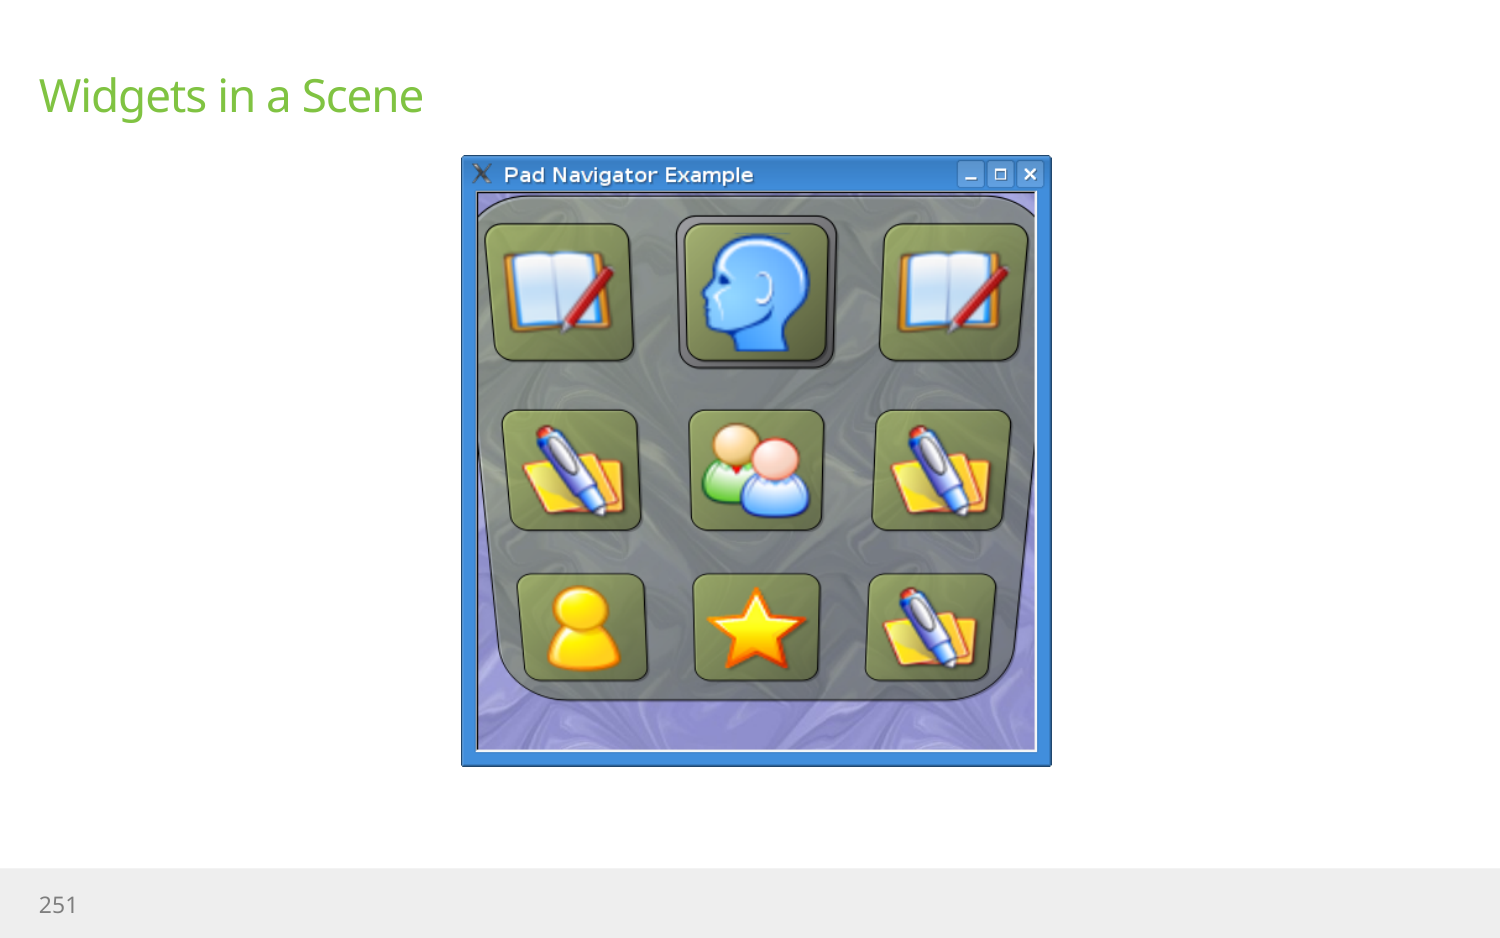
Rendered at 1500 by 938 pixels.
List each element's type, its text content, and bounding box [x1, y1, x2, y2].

slide_number 251 [39, 892, 410, 921]
title Widgets in a Scene [39, 66, 1052, 195]
picture [461, 154, 1052, 767]
